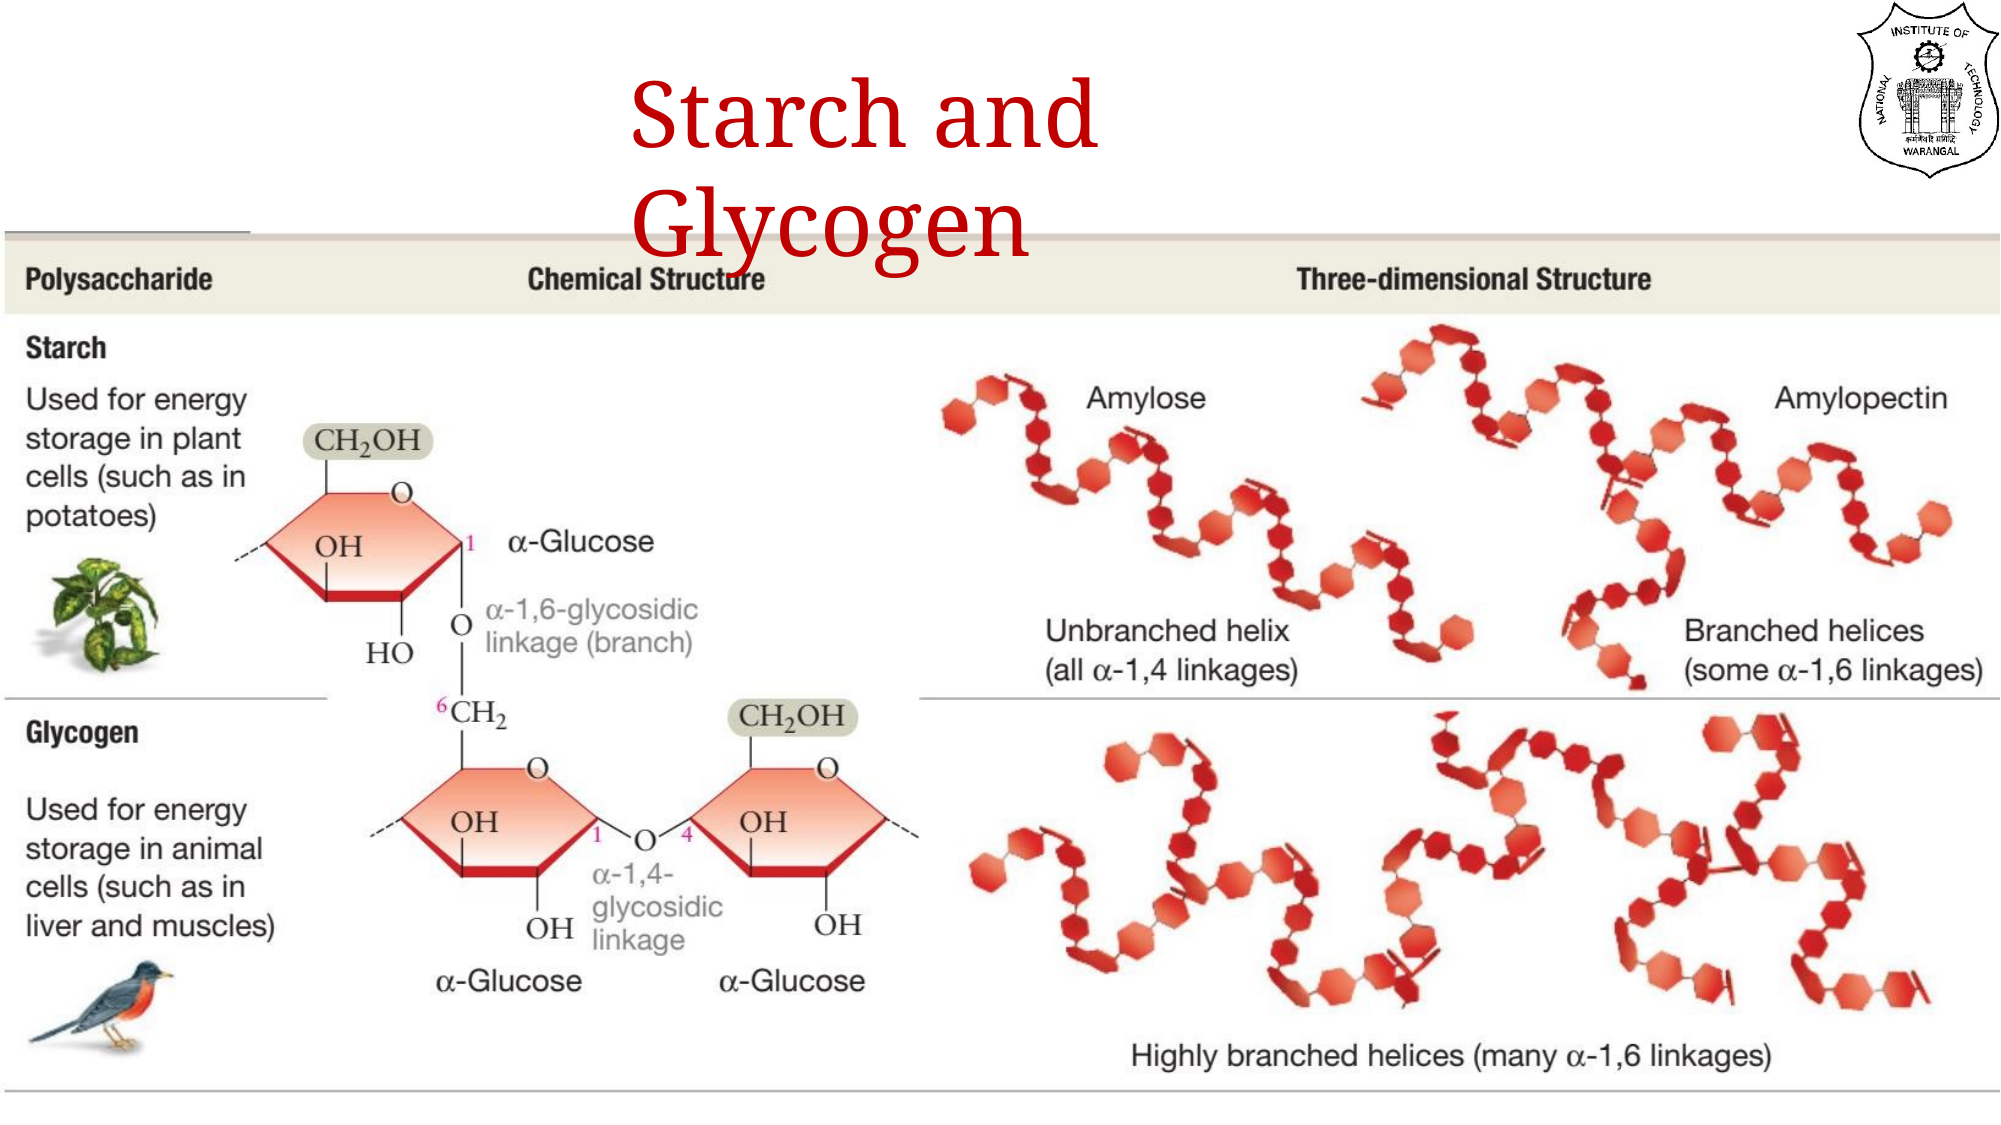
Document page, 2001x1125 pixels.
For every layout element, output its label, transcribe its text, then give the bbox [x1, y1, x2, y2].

picture [1856, 1, 2000, 179]
title Starch and Glycogen [627, 53, 1373, 276]
text_box [0, 231, 2000, 1093]
